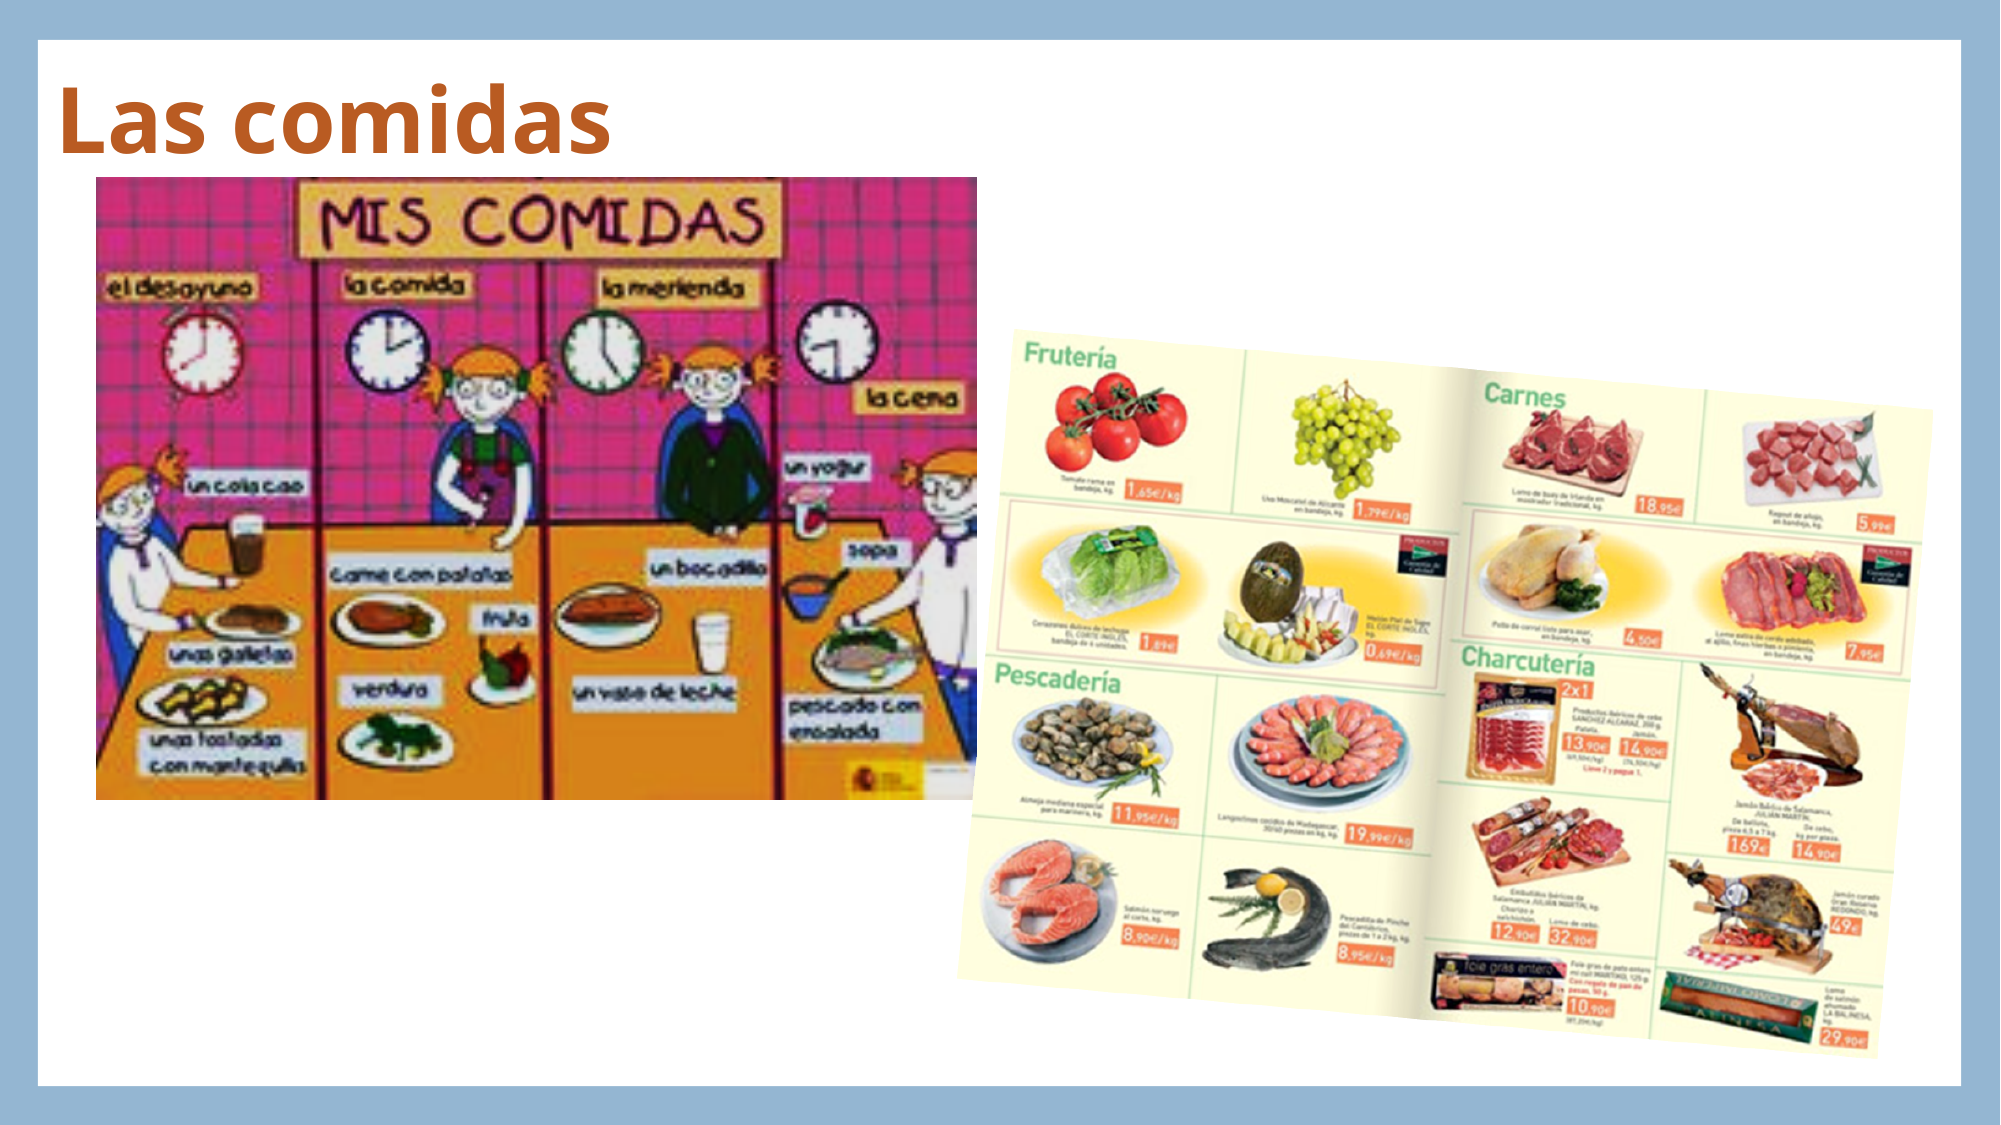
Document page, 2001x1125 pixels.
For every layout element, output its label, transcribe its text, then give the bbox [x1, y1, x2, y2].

picture [96, 177, 1933, 1058]
title Las comidas [40, 56, 1956, 191]
